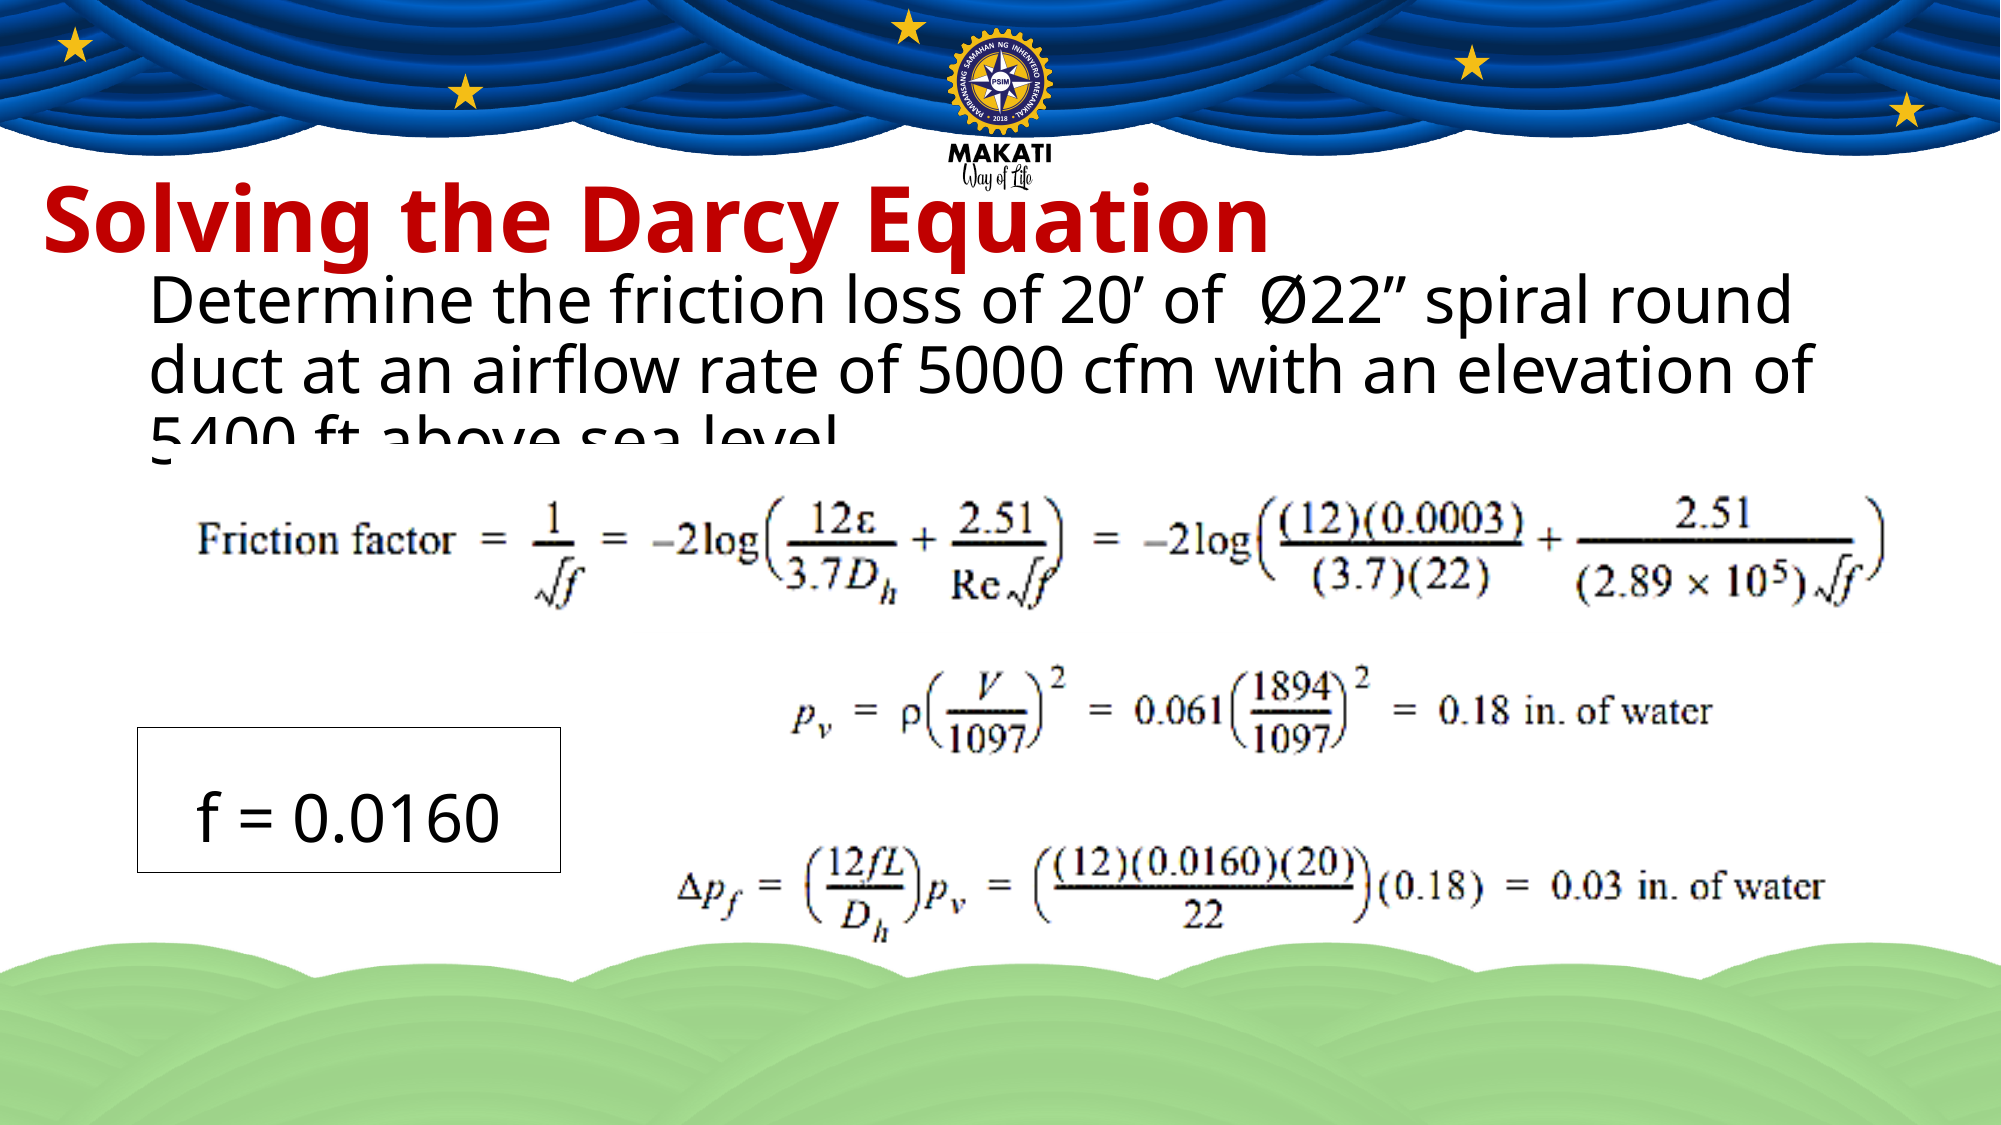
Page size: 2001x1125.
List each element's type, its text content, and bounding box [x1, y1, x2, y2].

list Determine the friction loss of 20’ of Ø22” spiral round duct at an airflow rate of 5000 cfm with an elevation of 5400 ft above sea level. [42, 259, 1958, 488]
text_box Solving the Darcy Equation [42, 160, 2000, 271]
picture [0, 0, 2000, 160]
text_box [936, 20, 1064, 204]
text_box f = 0.0160 [137, 727, 561, 873]
picture [0, 444, 2000, 1125]
